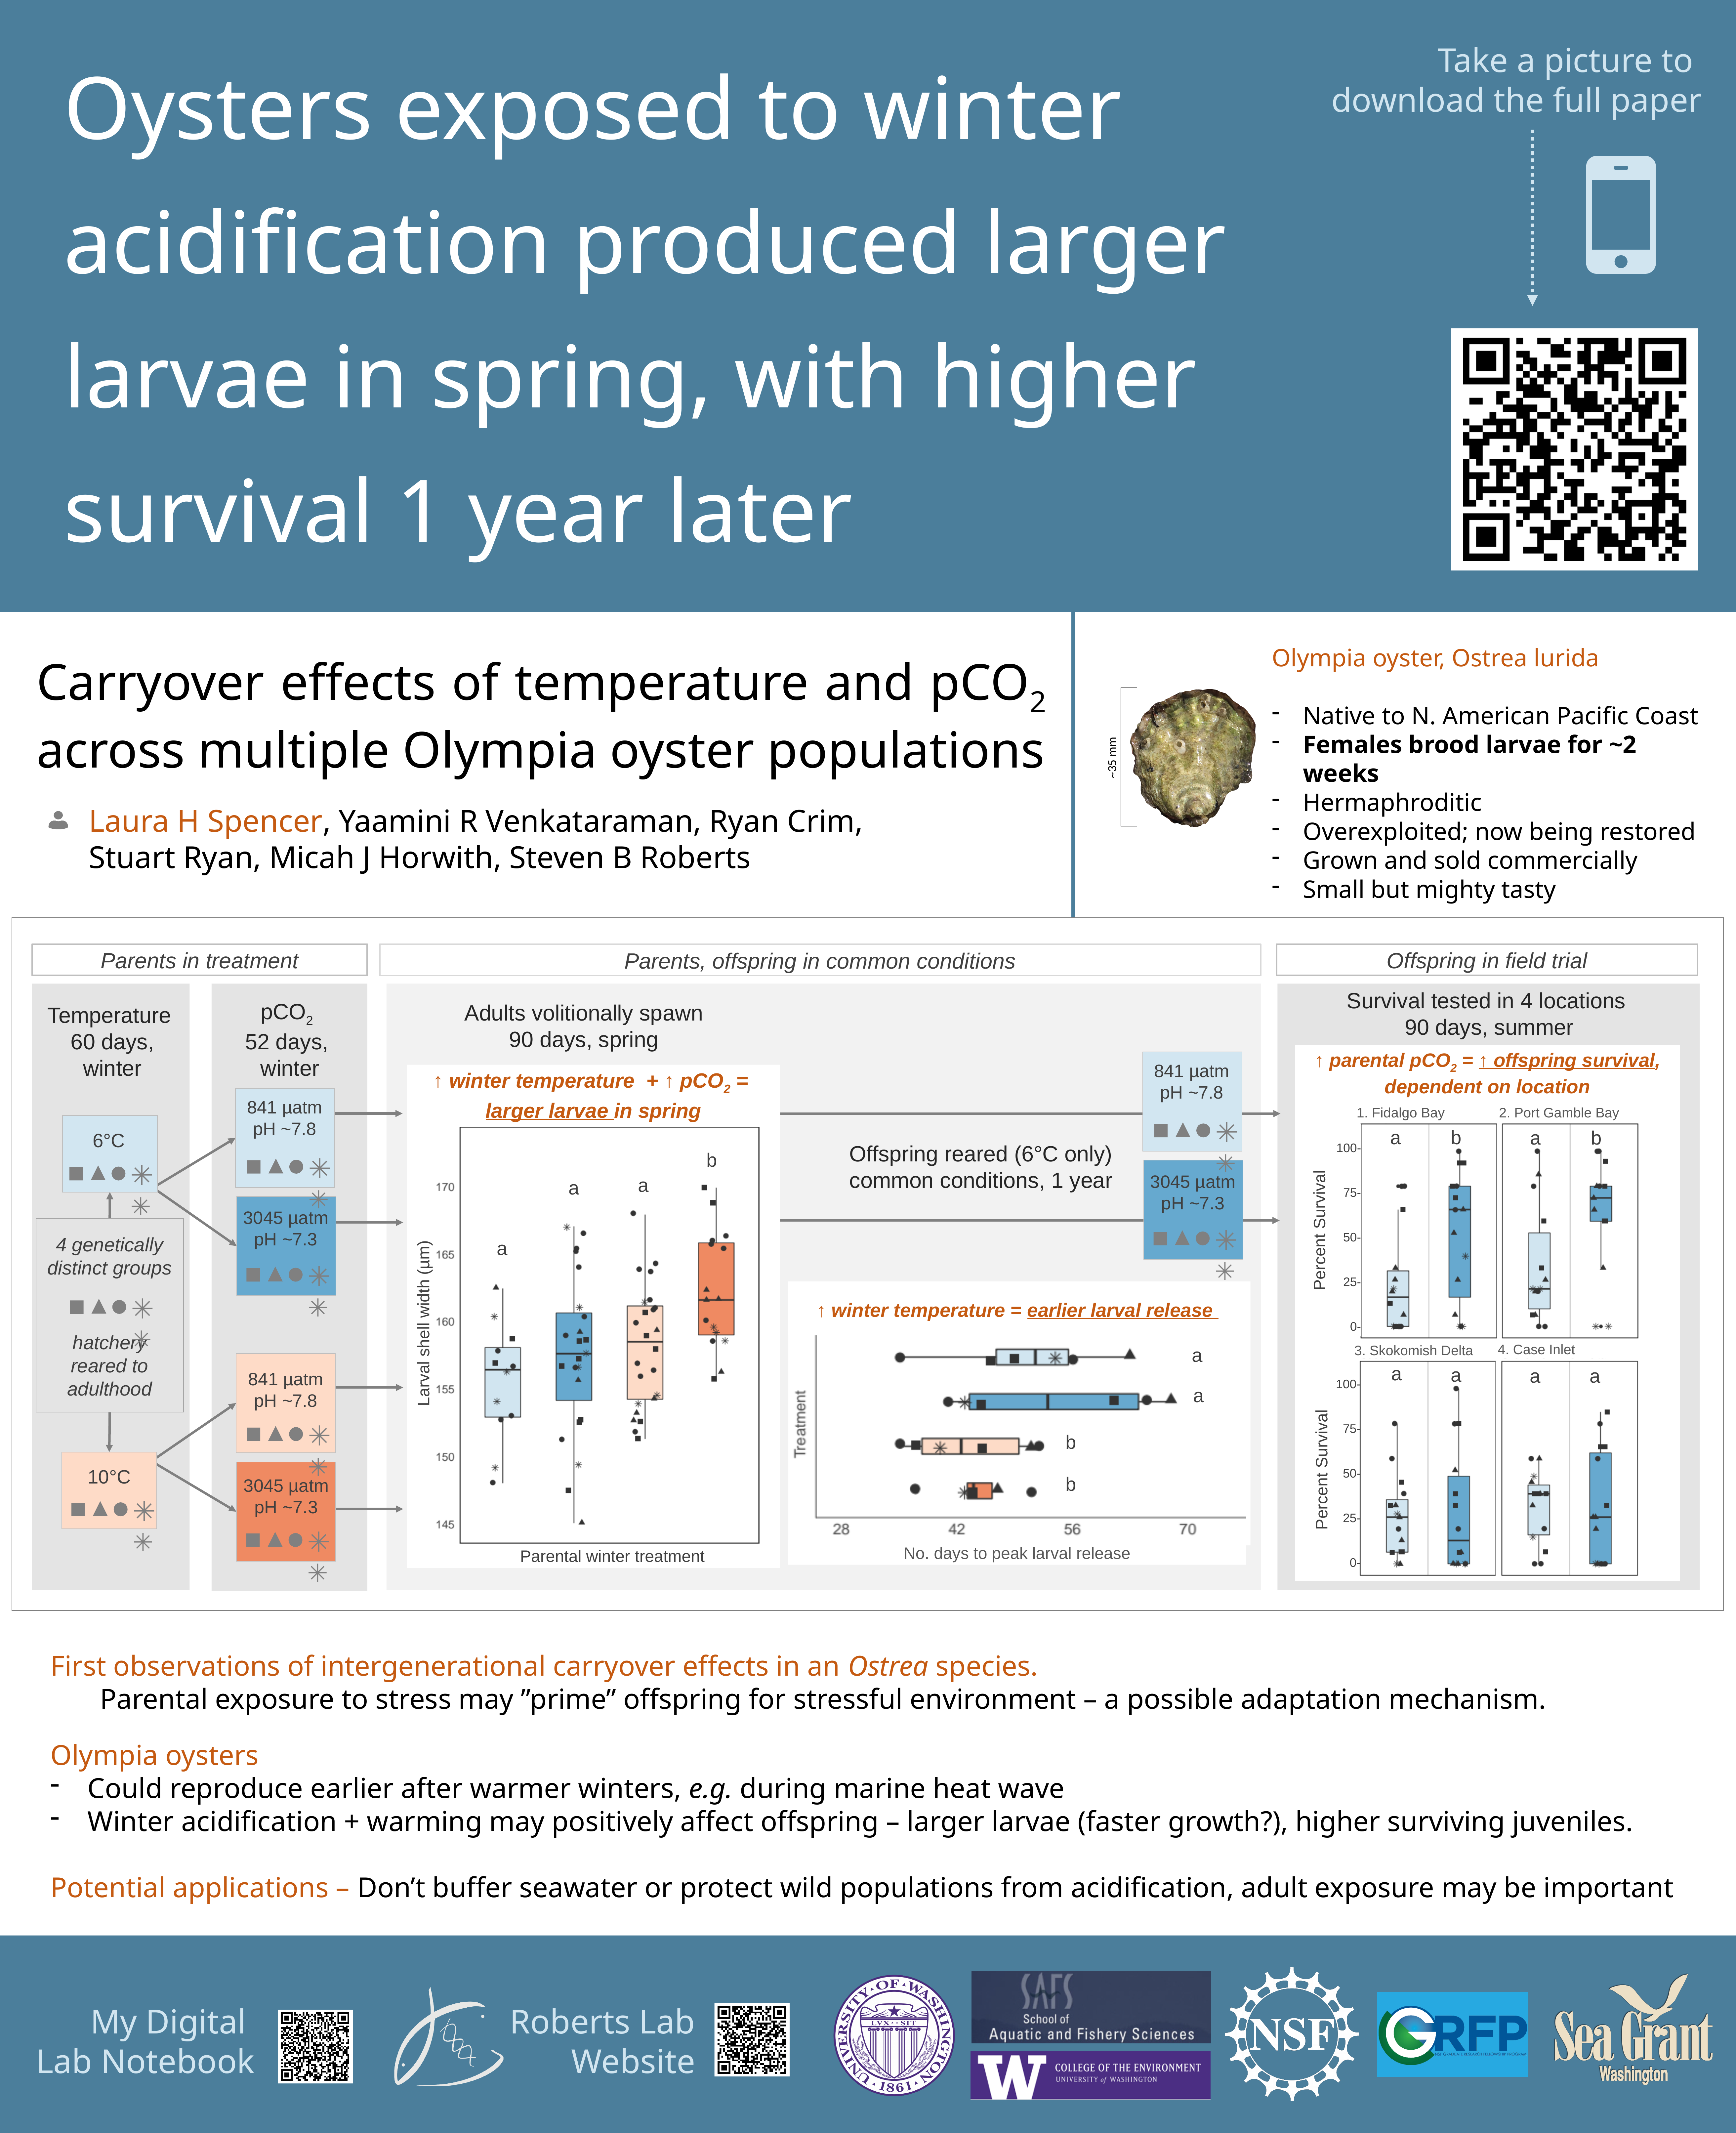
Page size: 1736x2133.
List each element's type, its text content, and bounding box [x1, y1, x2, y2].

picture [1225, 1967, 1359, 2101]
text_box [714, 2003, 790, 2076]
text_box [1451, 328, 1698, 571]
text_box [0, 0, 1736, 612]
text_box Laura H Spencer, Yaamini R Venkataraman, Ryan Crim, Stuart Ryan, Micah J Horwith, Steven B Roberts [84, 799, 883, 877]
picture [833, 1974, 955, 2097]
picture [1553, 1973, 1715, 2086]
text_box [54, 811, 63, 819]
picture [387, 1985, 511, 2093]
picture [971, 2051, 1211, 2100]
text_box Olympia oyster, Ostrea lurida Native to N. American Pacific Coast Females brood larvae for ~2 weeks Hermaphroditic Overexploited; now being restored Grown and sold commercially Small but mighty tasty [1267, 640, 1721, 905]
text_box Carryover effects of temperature and pCO2 across multiple Olympia oyster populations [31, 648, 1052, 780]
text_box First observations of intergenerational carryover effects in an Ostrea species. Parental exposure to stress may ”prime” offspring for stressful environment – a possible adaptation mechanism. Olympia oysters Could reproduce earlier after warmer winters, e.g. during marine heat wave Winter acidification + warming may positively affect offspring – larger larvae (faster growth?), higher surviving juveniles. Potential applications – Don’t buffer seawater or protect wild populations from acidification, adult exposure may be important [45, 1646, 1691, 1905]
text_box [0, 1935, 1736, 2133]
picture [971, 1971, 1211, 2043]
picture [1377, 1992, 1528, 2077]
text_box Take a picture to download the full paper [1268, 36, 1707, 121]
text_box [48, 820, 68, 829]
text_box My Digital Lab Notebook [29, 1998, 260, 2082]
text_box [1586, 156, 1656, 274]
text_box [12, 918, 1724, 1611]
text_box Oysters exposed to winter acidification produced larger larvae in spring, with higher survival 1 year later [59, 19, 1397, 562]
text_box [278, 2010, 353, 2084]
text_box Roberts Lab Website [511, 1998, 700, 2082]
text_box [1101, 688, 1256, 827]
